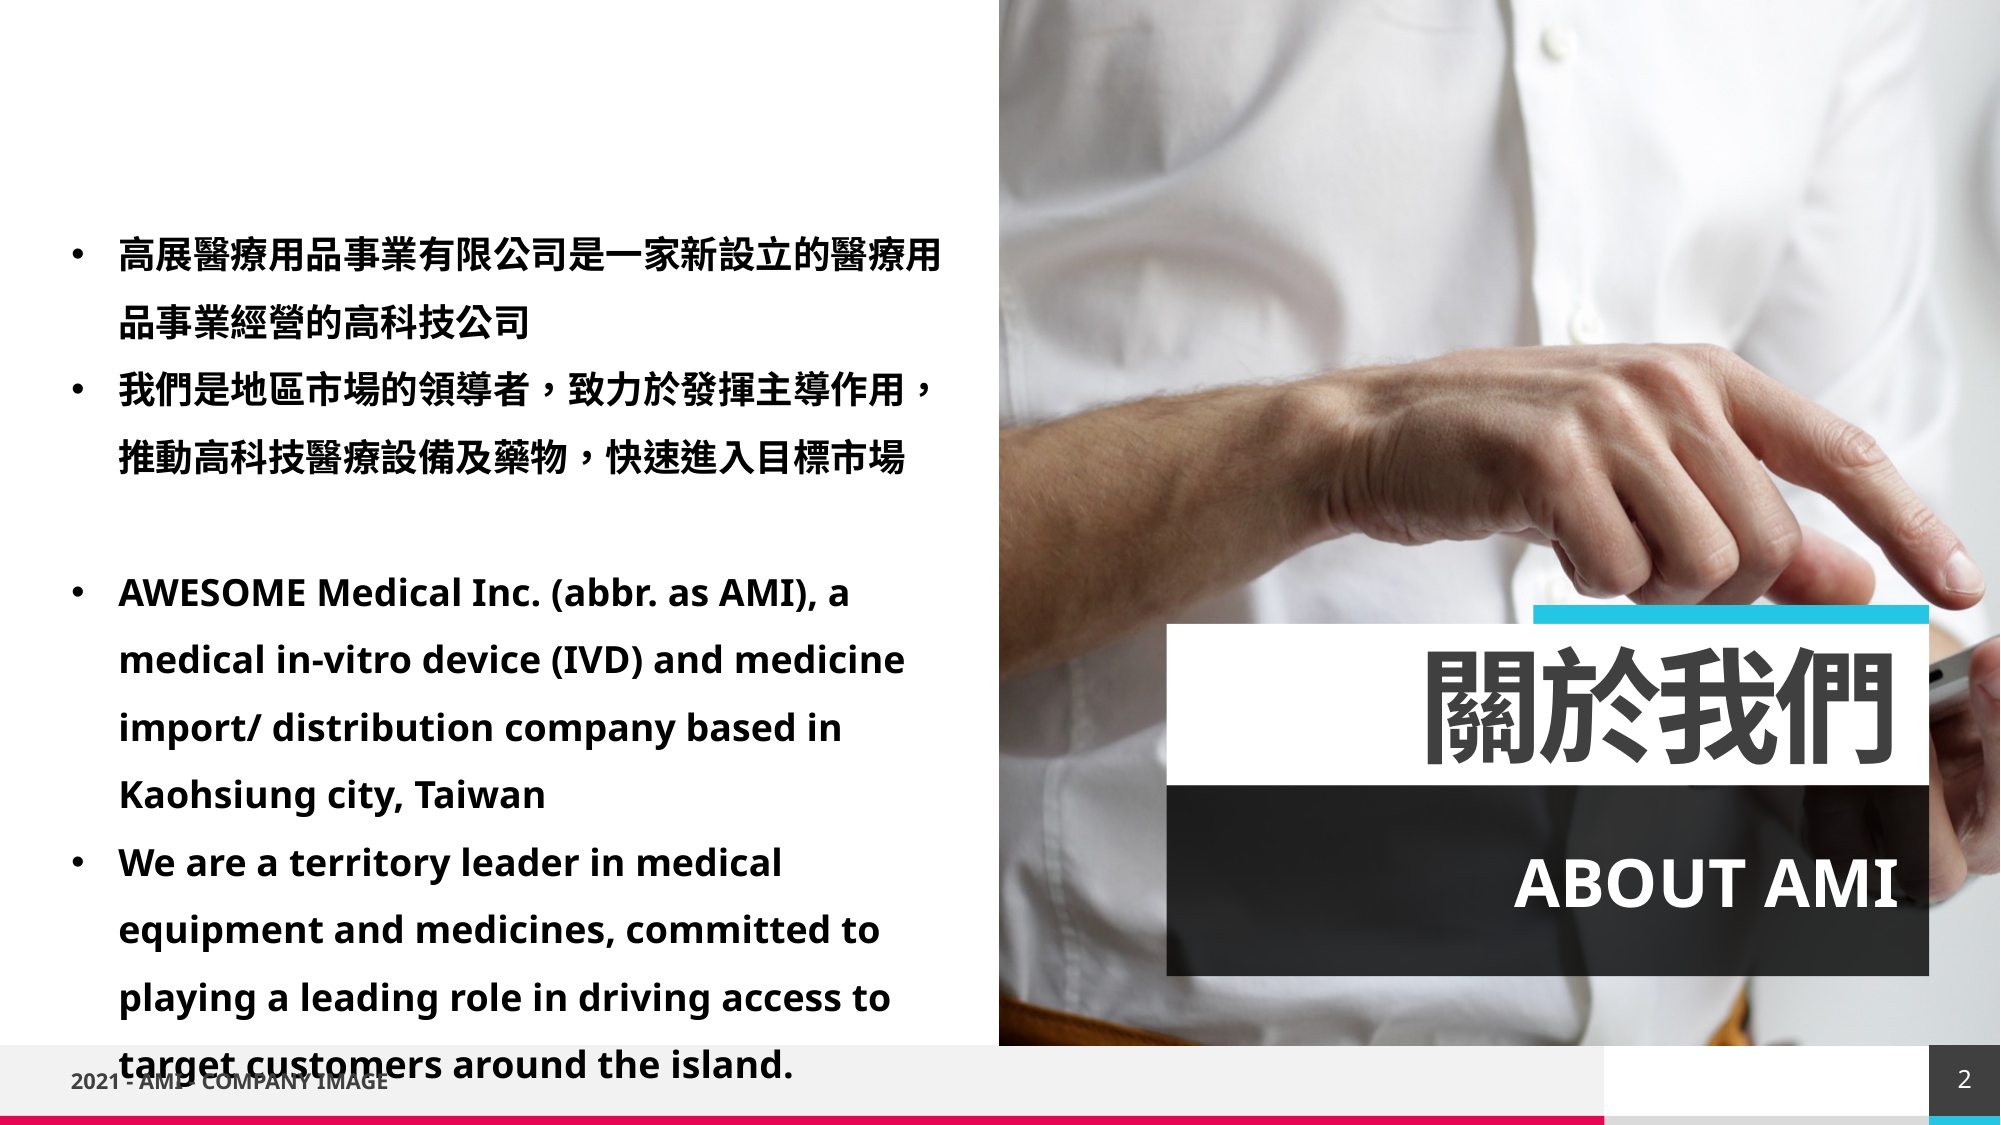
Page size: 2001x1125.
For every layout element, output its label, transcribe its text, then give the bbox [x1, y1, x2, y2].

text_box 高展醫療用品事業有限公司是一家新設立的醫療用品事業經營的高科技公司 我們是地區市場的領導者，致力於發揮主導作用，推動高科技醫療設備及藥物，快速進入目標市場 AWESOME Medical Inc. (abbr. as AMI), a medical in-vitro device (IVD) and medicine import/ distribution company based in Kaohsiung city, Taiwan We are a territory leader in medical equipment and medicines, committed to playing a leading role in driving access to target customers around the island. [56, 201, 961, 1094]
slide_number 2 [1929, 1046, 2000, 1116]
picture [999, 0, 2000, 1046]
footer 2021 - AMI - COMPANY IMAGE [70, 1056, 1000, 1105]
